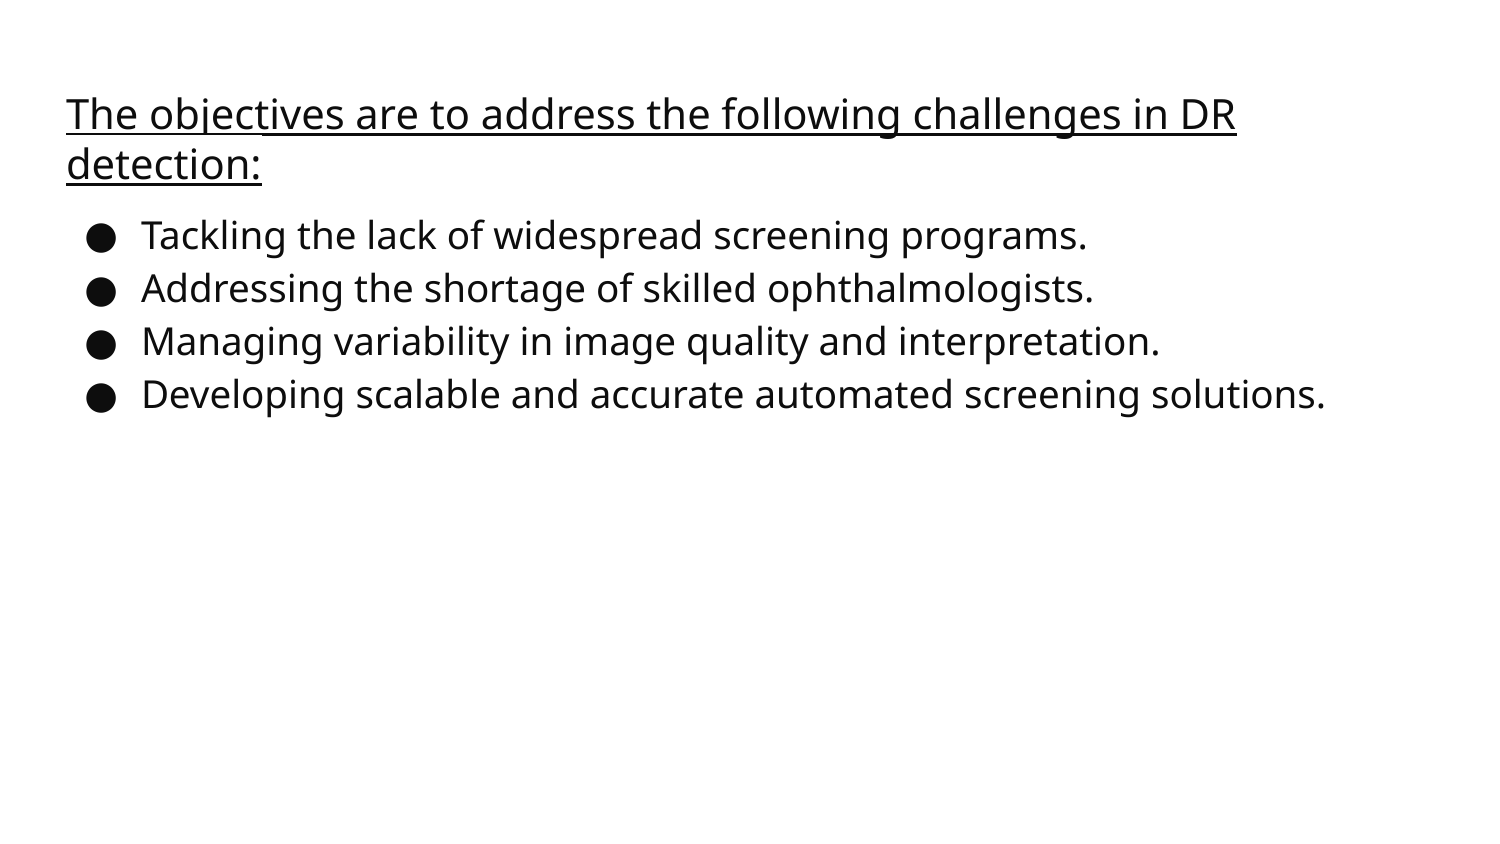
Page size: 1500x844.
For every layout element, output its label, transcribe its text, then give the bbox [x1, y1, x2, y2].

title The objectives are to address the following challenges in DR detection: [51, 72, 1449, 167]
list Tackling the lack of widespread screening programs. Addressing the shortage of skilled ophthalmologists. Managing variability in image quality and interpretation. Developing scalable and accurate automated screening solutions. [51, 189, 1449, 750]
